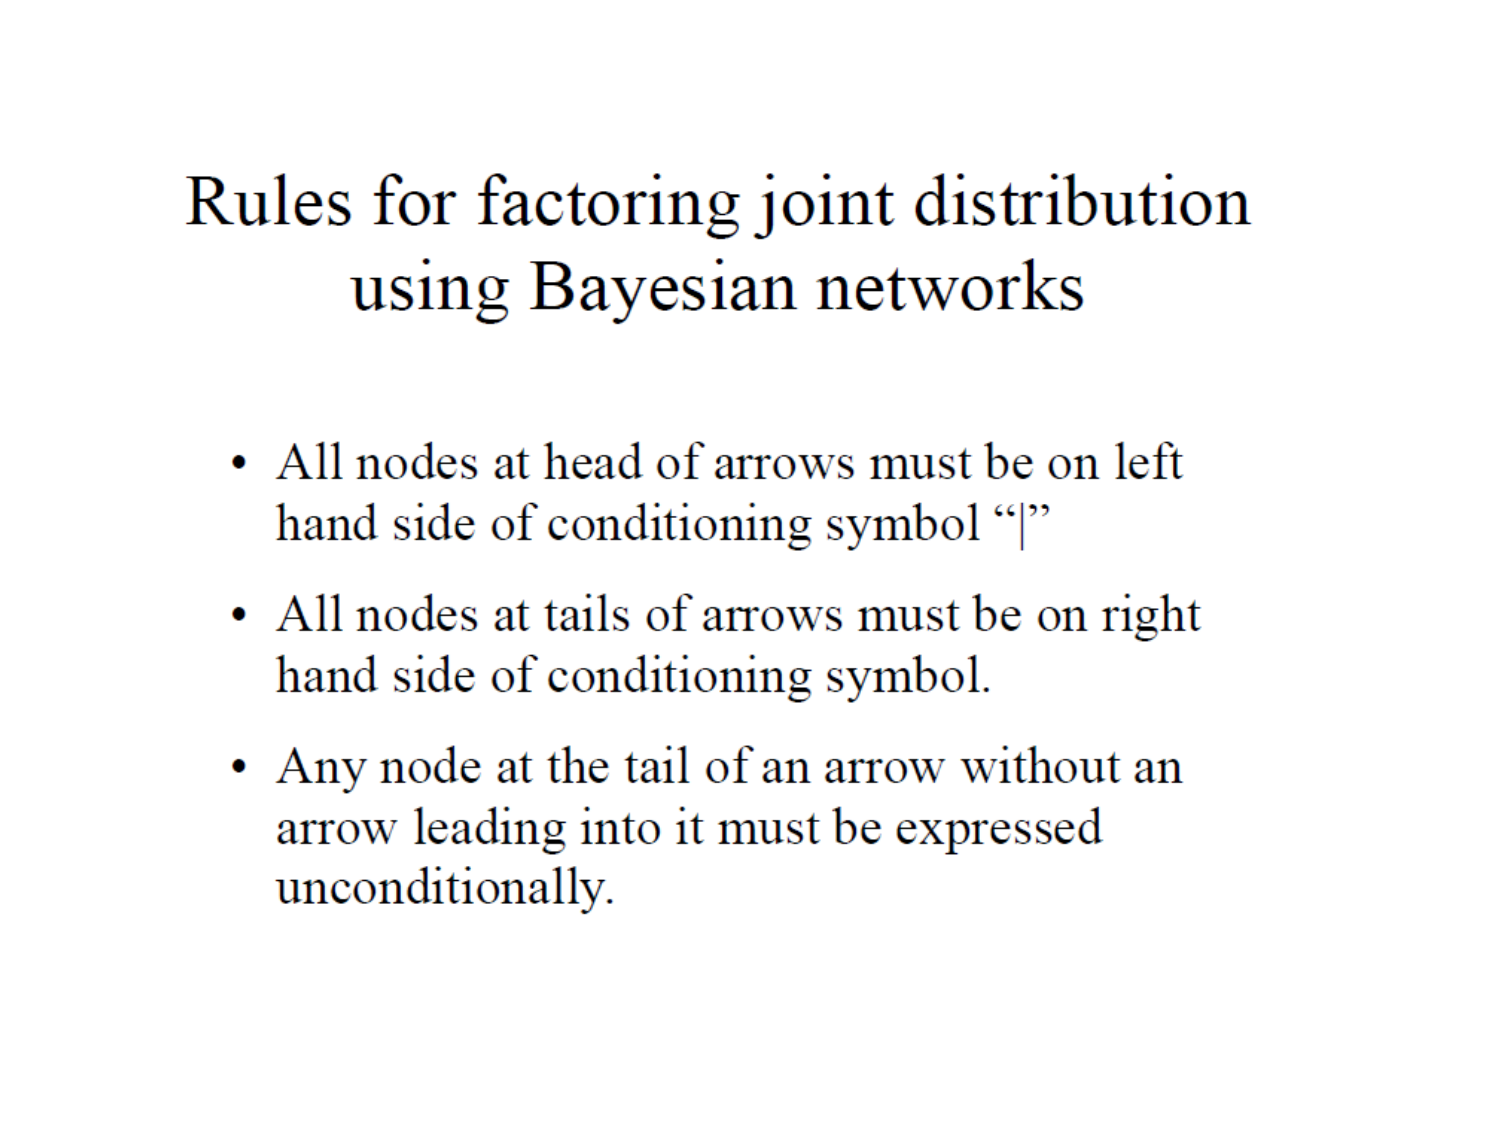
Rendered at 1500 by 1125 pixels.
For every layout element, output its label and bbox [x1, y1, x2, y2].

picture [141, 134, 1301, 950]
